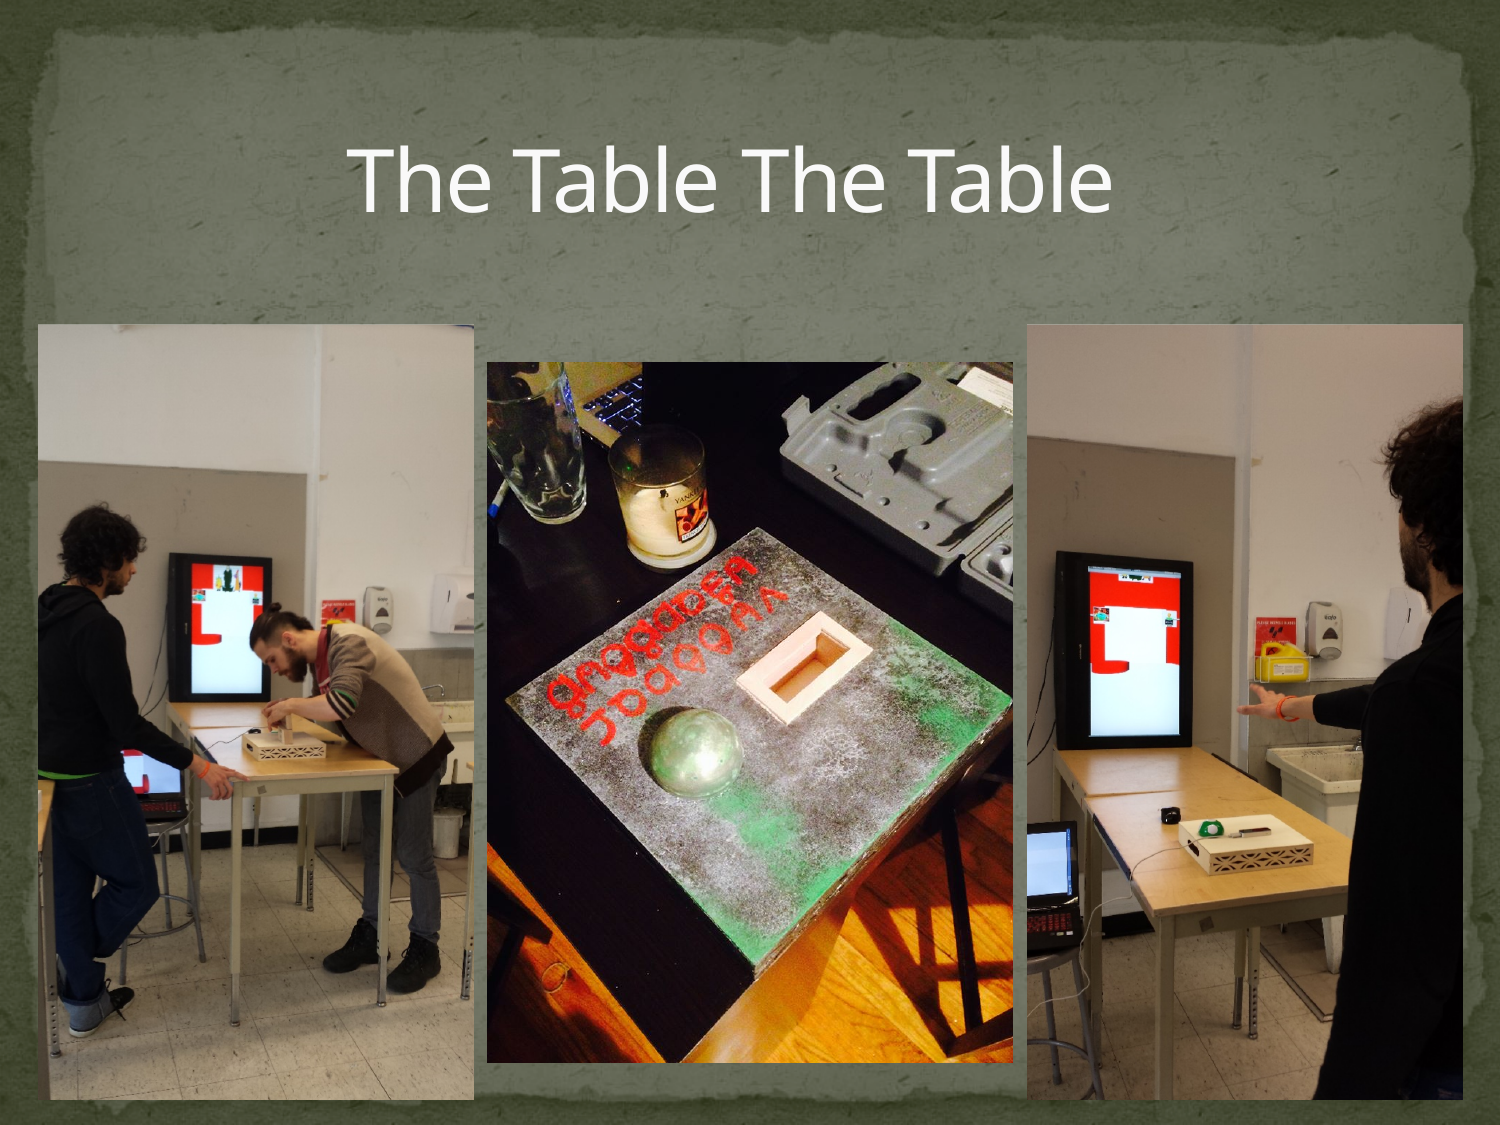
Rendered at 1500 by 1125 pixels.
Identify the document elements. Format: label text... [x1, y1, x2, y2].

picture [0, 326, 1500, 1100]
title The Table The Table [62, 0, 1400, 238]
